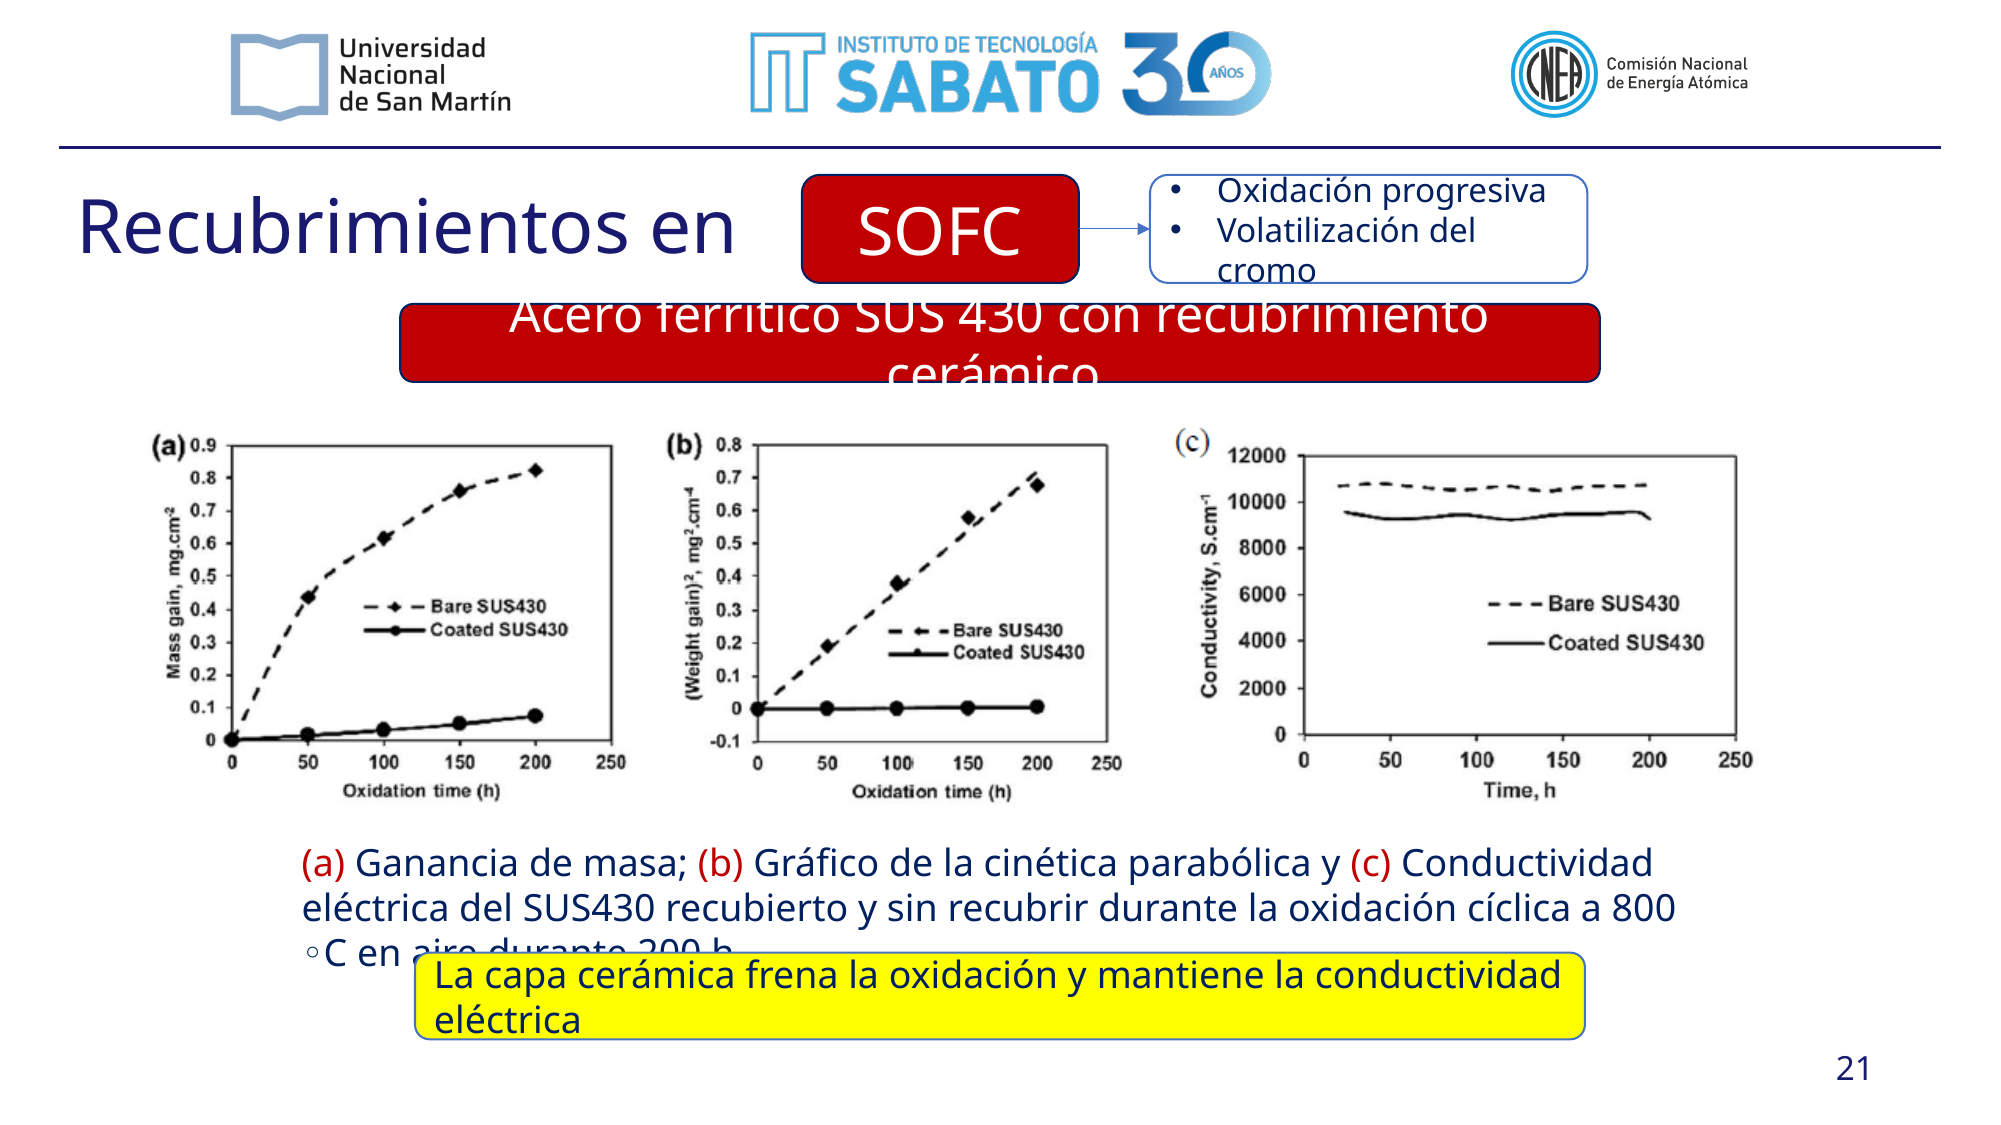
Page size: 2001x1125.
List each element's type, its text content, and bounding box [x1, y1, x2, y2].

slide_number 21 [1520, 1039, 1971, 1100]
text_box SOFC [800, 173, 1080, 284]
picture [746, 29, 1275, 118]
text_box Acero ferrítico SUS 430 con recubrimiento cerámico [399, 302, 1601, 383]
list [120, 400, 1786, 832]
text_box (a) Ganancia de masa; (b) Gráfico de la cinética parabólica y (c) Conductividad eléctrica del SUS430 recubierto y sin recubrir durante la oxidación cíclica a 800 ◦C en aire durante 200 h. [286, 832, 1739, 982]
text_box Oxidación progresiva Volatilización del cromo [1148, 173, 1589, 284]
text_box La capa cerámica frena la oxidación y mantiene la conductividad eléctrica [413, 951, 1586, 1041]
title Recubrimientos en [60, 157, 1786, 300]
